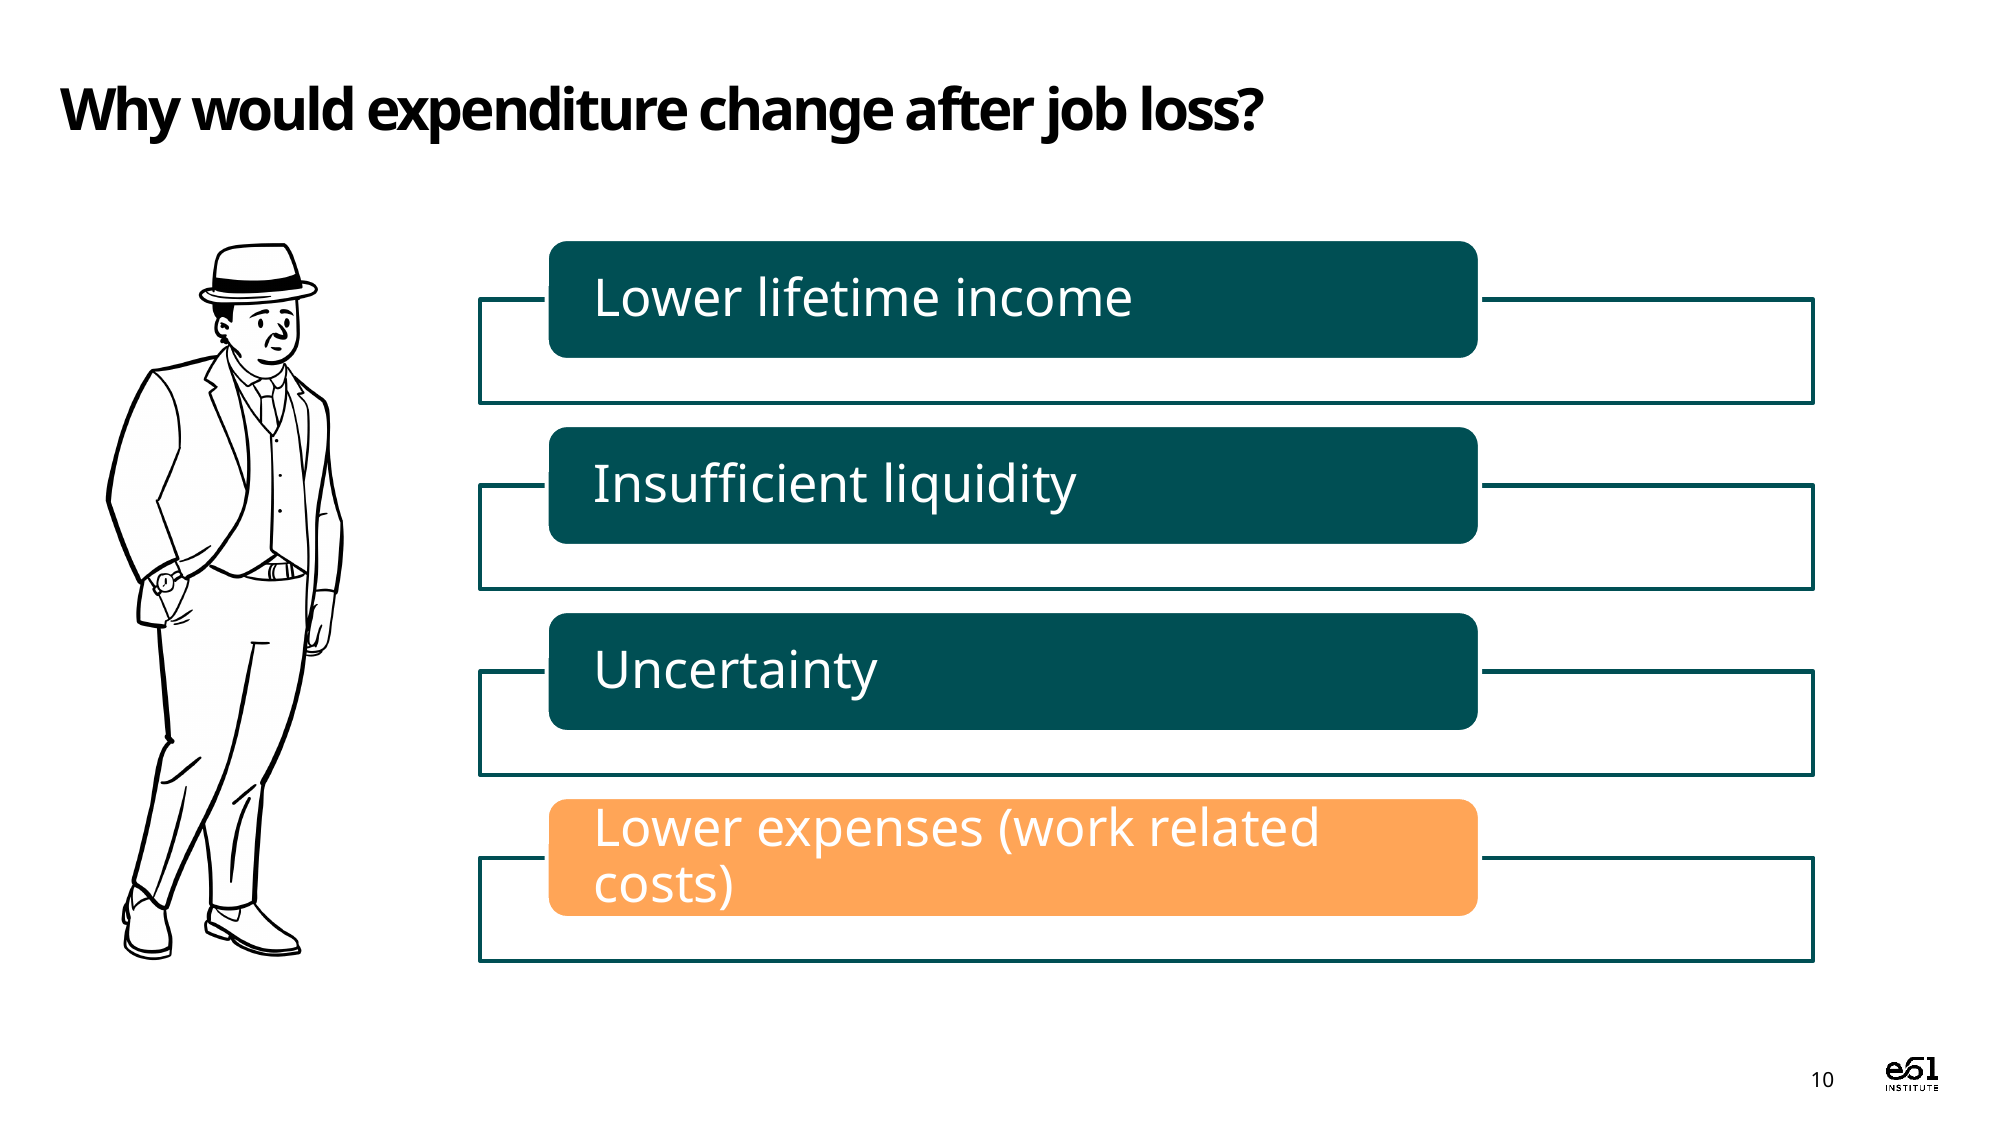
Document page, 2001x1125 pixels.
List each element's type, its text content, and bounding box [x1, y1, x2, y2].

picture [1883, 1048, 1941, 1096]
picture [97, 234, 350, 966]
slide_number 10 [1795, 1050, 1888, 1095]
title Why would expenditure change after job loss? [46, 78, 1926, 194]
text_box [479, 155, 1814, 1045]
